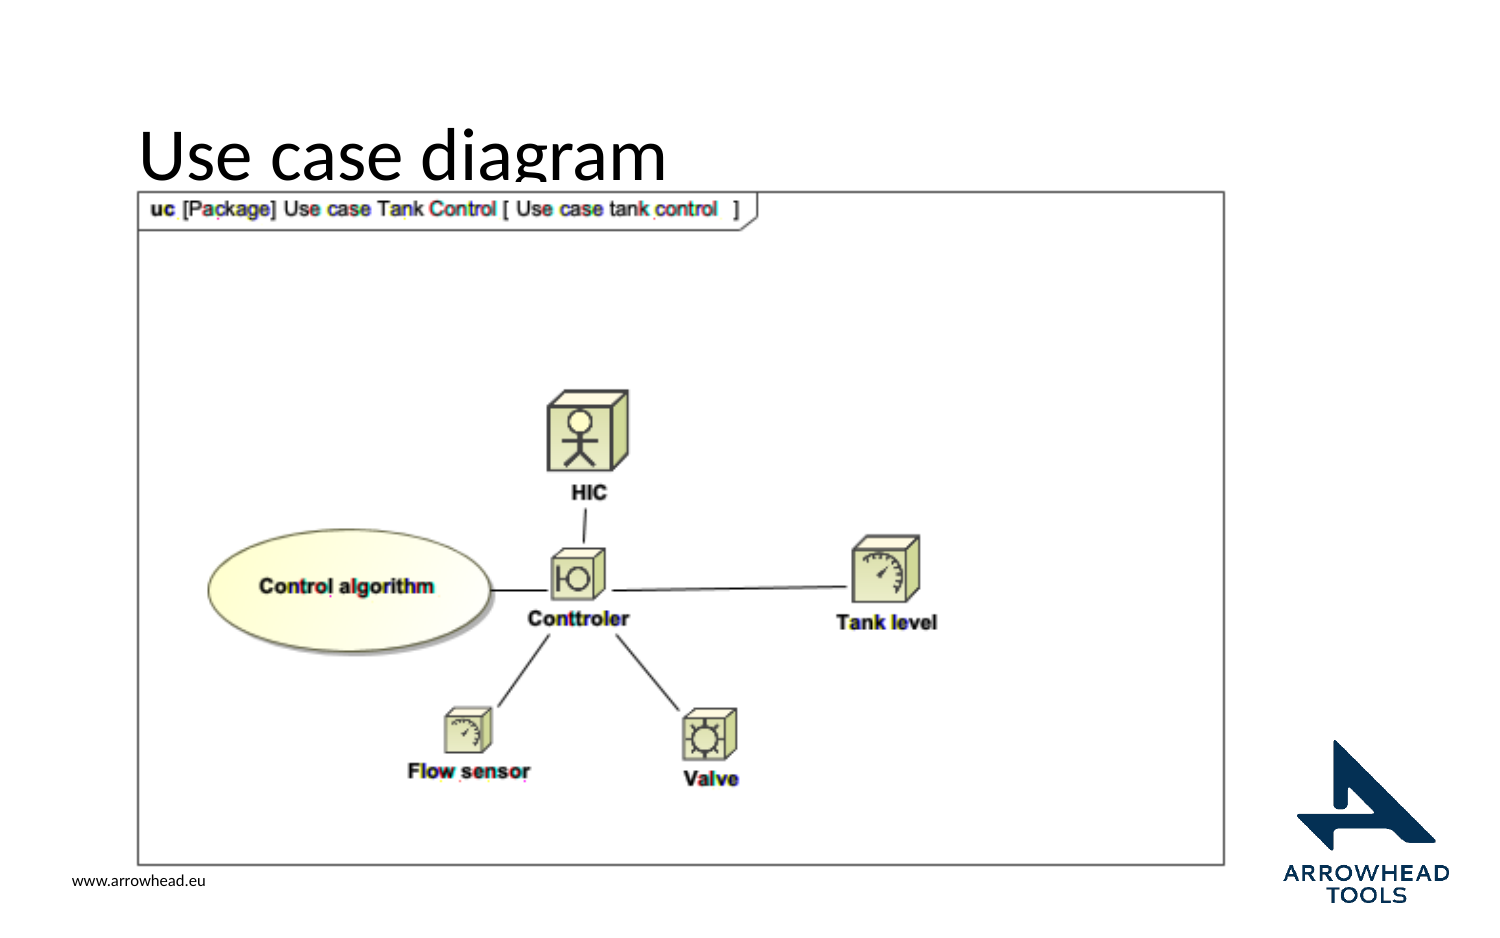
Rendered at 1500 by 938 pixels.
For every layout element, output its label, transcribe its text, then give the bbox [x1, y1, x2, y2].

title Use case diagram [130, 97, 1353, 195]
picture [1283, 740, 1449, 903]
picture [128, 182, 1233, 874]
